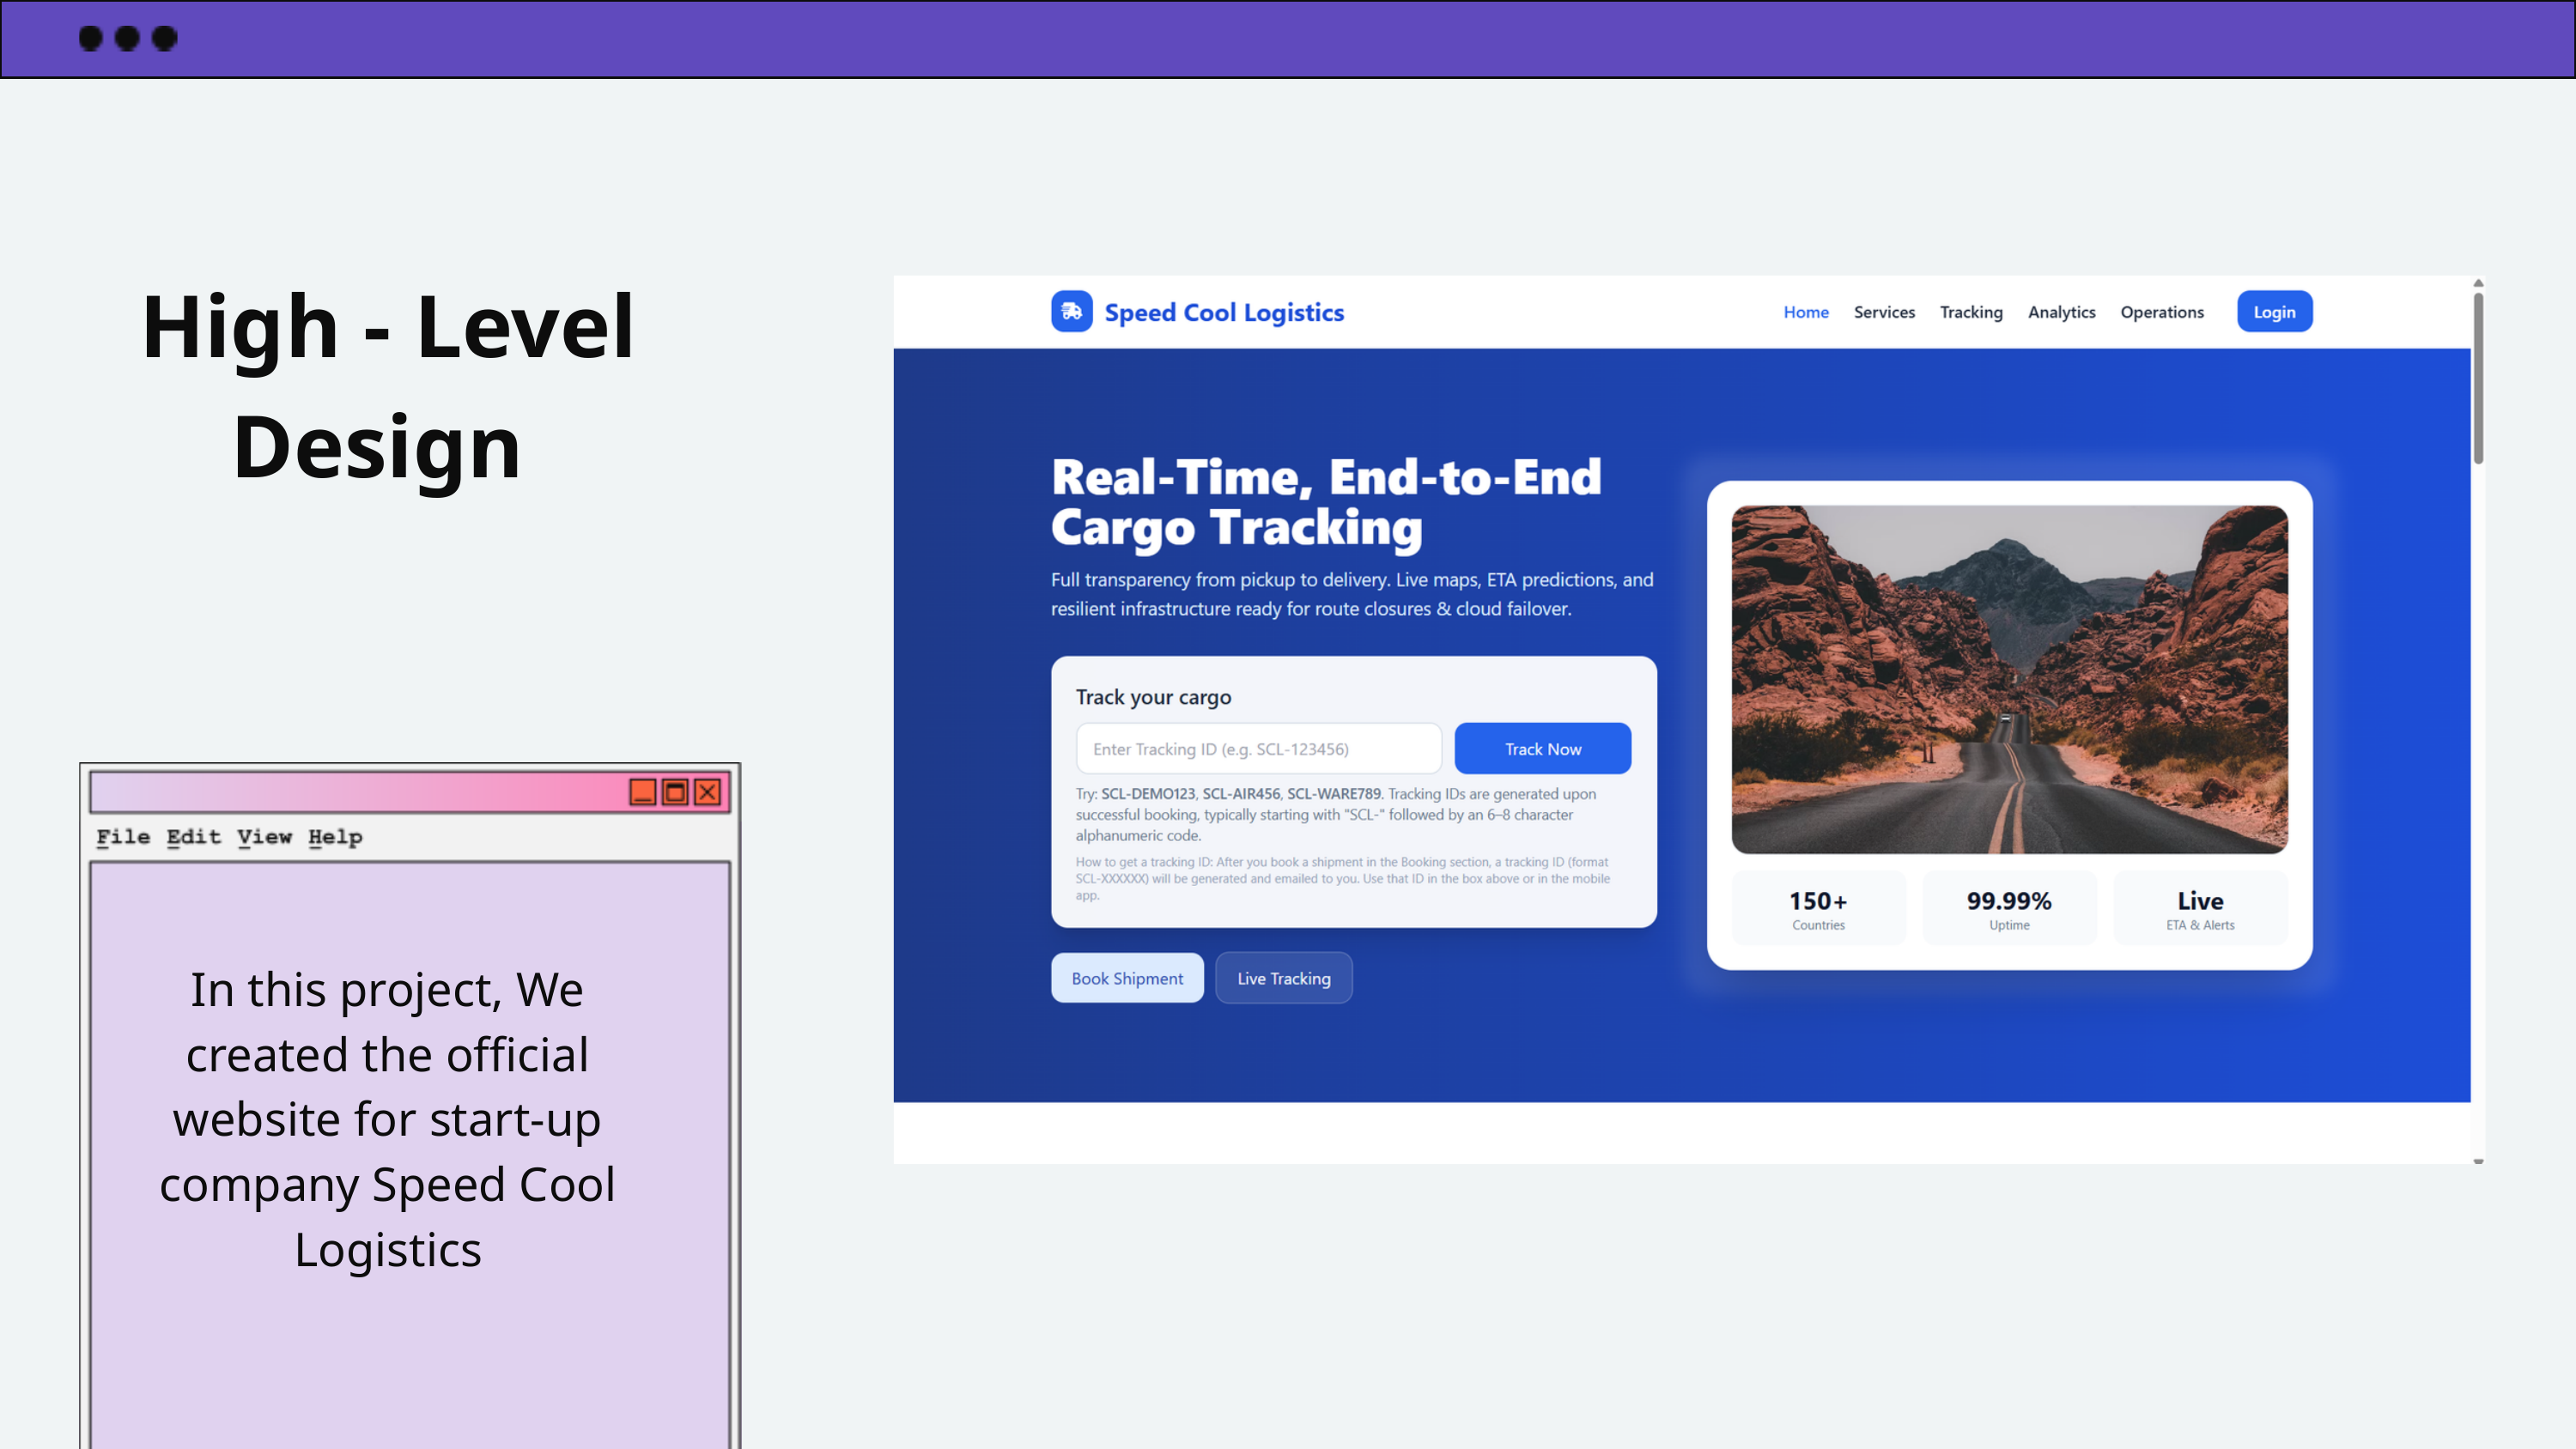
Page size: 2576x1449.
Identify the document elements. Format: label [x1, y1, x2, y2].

text_box [79, 762, 742, 1449]
text_box [0, 0, 2576, 78]
text_box [893, 276, 2486, 1164]
text_box [57, 264, 720, 574]
